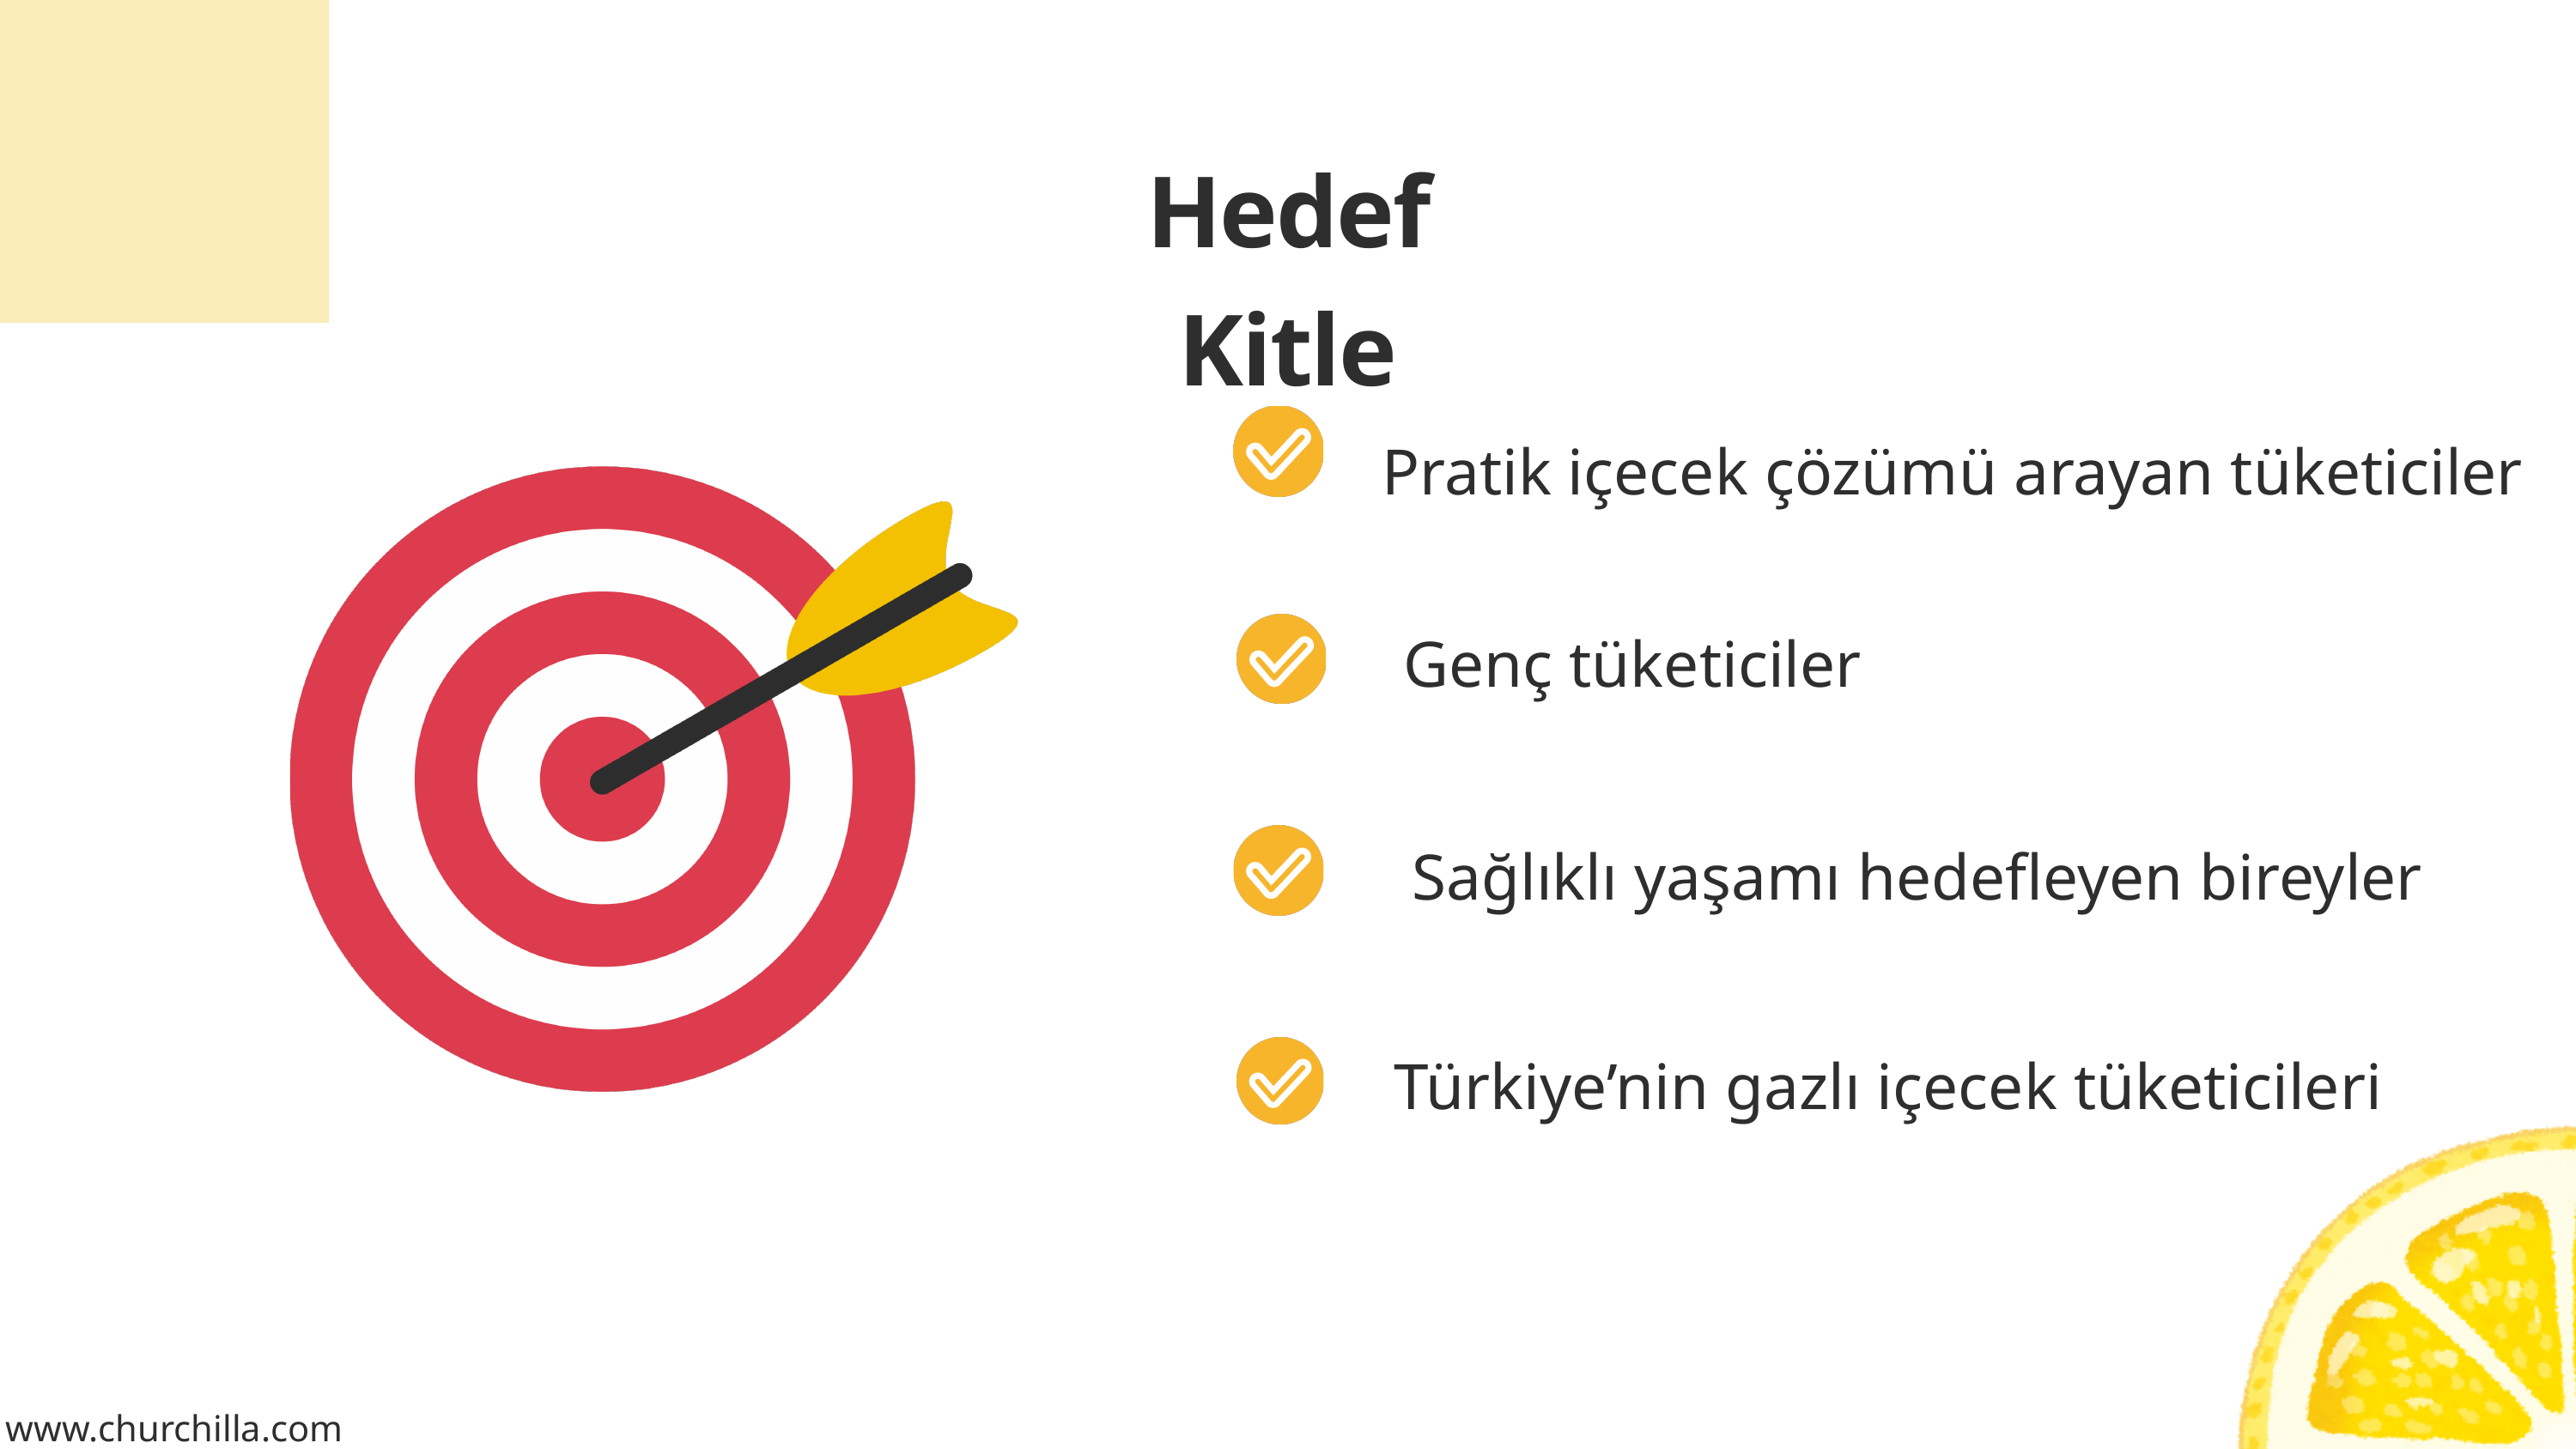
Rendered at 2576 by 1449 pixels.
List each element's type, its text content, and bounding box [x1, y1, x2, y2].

text_box [1233, 406, 1324, 497]
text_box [0, 0, 330, 324]
text_box Türkiye’nin gazlı içecek tüketicileri [1376, 1034, 2400, 1122]
text_box [1236, 1037, 1324, 1125]
text_box [289, 466, 1069, 1092]
text_box [1236, 614, 1327, 704]
text_box [2234, 1124, 2576, 1449]
text_box [1233, 825, 1324, 916]
text_box Hedef Kitle [1031, 130, 1545, 406]
text_box www.churchilla.com [0, 1398, 349, 1449]
text_box Pratik içecek çözümü arayan tüketiciler [1352, 420, 2554, 508]
text_box Sağlıklı yaşamı hedefleyen bireyler [1376, 825, 2458, 912]
text_box Genç tüketiciler [1376, 611, 1889, 700]
